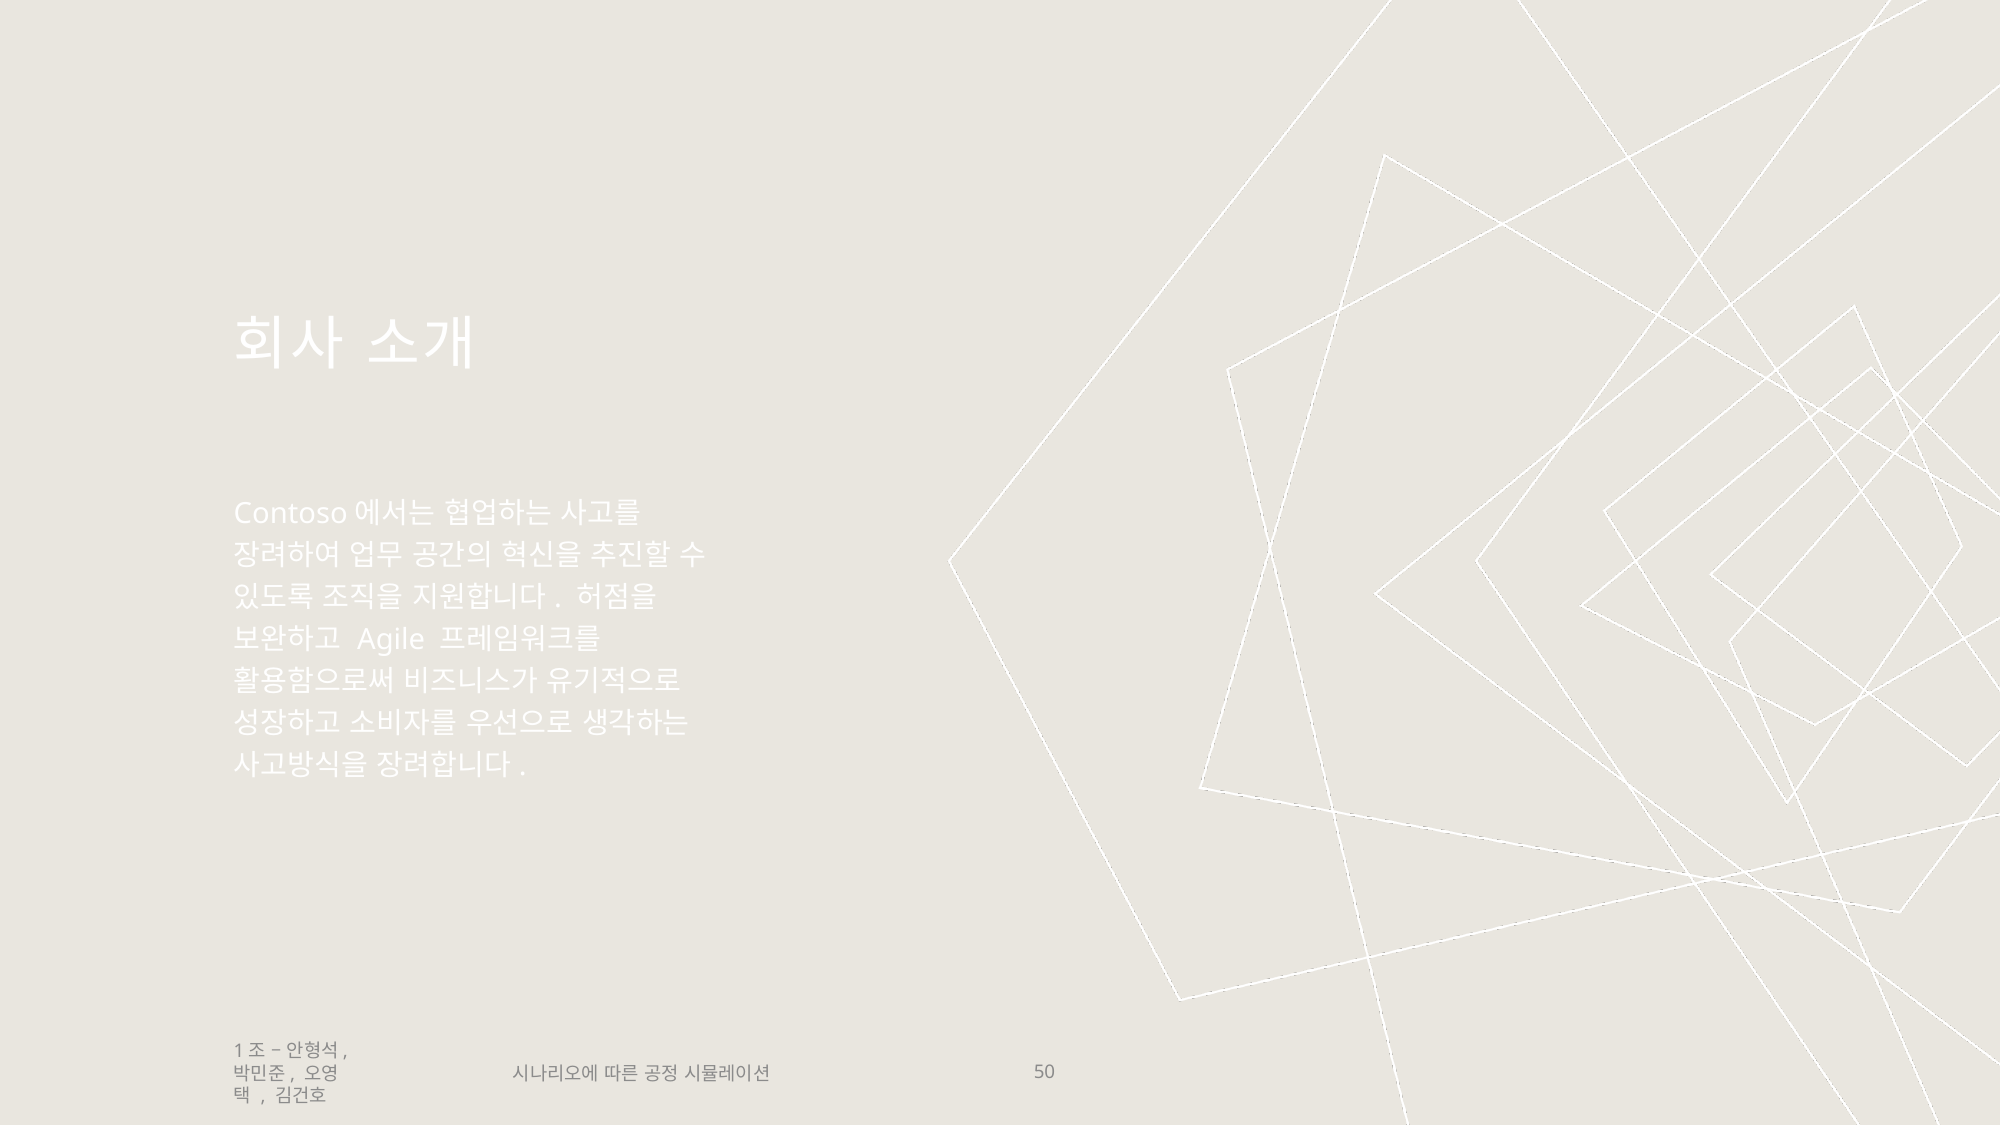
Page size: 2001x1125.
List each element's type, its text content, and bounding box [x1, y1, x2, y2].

list Contoso에서는 협업하는 사고를 장려하여 업무 공간의 혁신을 추진할 수 있도록 조직을 지원합니다. 허점을 보완하고 Agile 프레임워크를 활용함으로써 비즈니스가 유기적으로 성장하고 소비자를 우선으로 생각하는 사고방식을 장려합니다. [218, 479, 740, 893]
footer 시나리오에 따른 공정 시뮬레이션 [437, 1042, 846, 1103]
slide_number 50 [908, 1042, 1071, 1103]
picture [900, 0, 2000, 1125]
slide_number 1조 – 안형석, 박민준, 오영택 , 김건호 [218, 1042, 381, 1103]
title 회사 소개 [218, 167, 740, 385]
